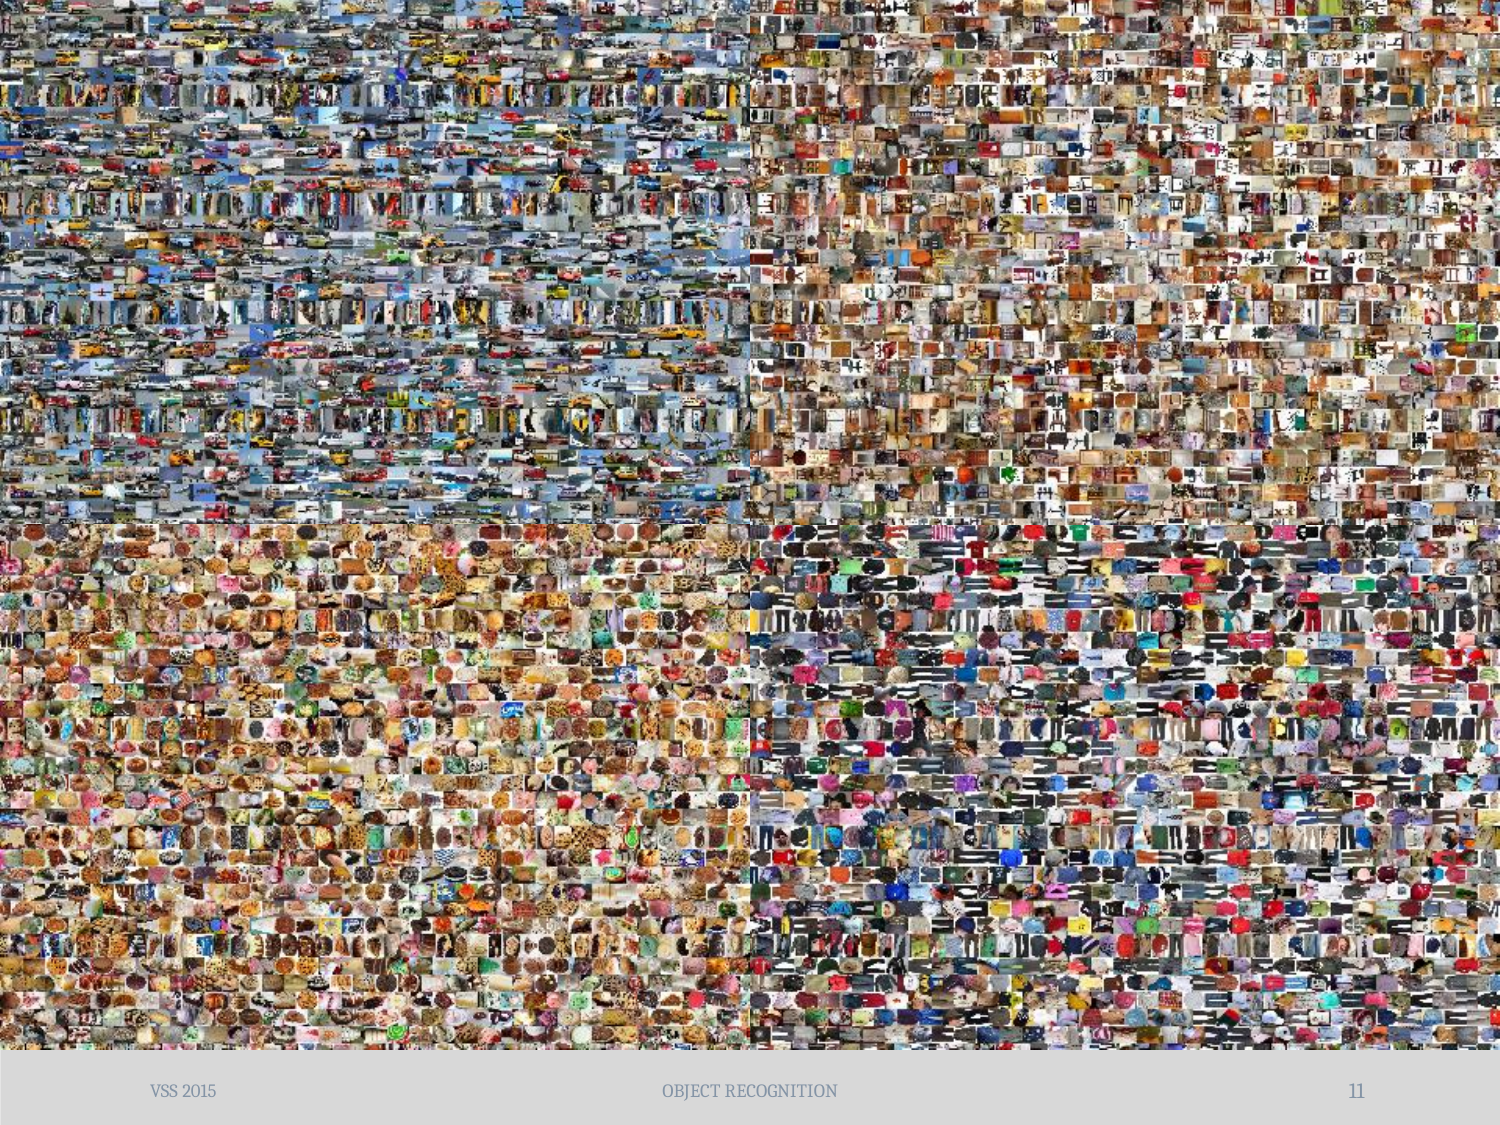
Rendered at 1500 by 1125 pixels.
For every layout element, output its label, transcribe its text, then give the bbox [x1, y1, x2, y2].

picture [0, 0, 1500, 1051]
slide_number 11 [1218, 1060, 1380, 1120]
footer Object recognition [453, 1059, 1047, 1120]
slide_number VSS 2015 [135, 1059, 440, 1120]
